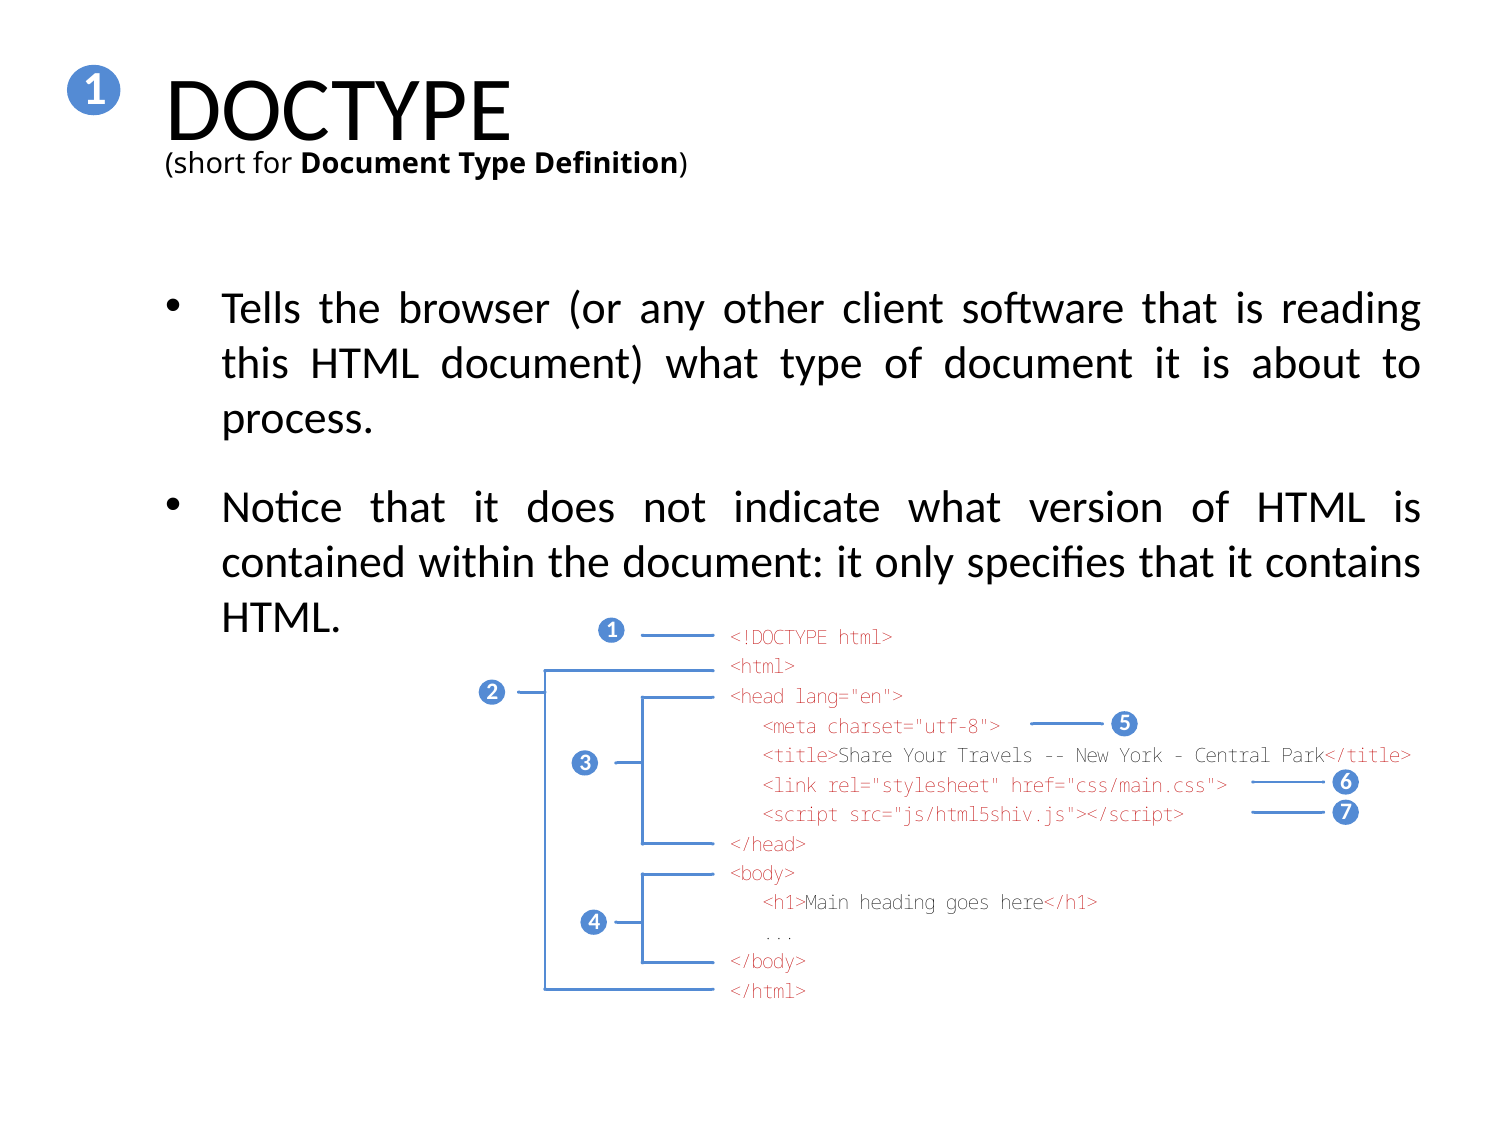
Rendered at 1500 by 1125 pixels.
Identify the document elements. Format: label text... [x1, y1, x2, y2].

list (short for Document Type Definition) [150, 137, 1200, 188]
list Tells the browser (or any other client software that is reading this HTML document) what type of document it is about to process. Notice that it does not indicate what version of HTML is contained within the document: it only specifies that it contains HTML. [150, 270, 1438, 1013]
title DOCTYPE [150, 20, 1425, 188]
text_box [474, 599, 1500, 1029]
picture [62, 49, 126, 124]
